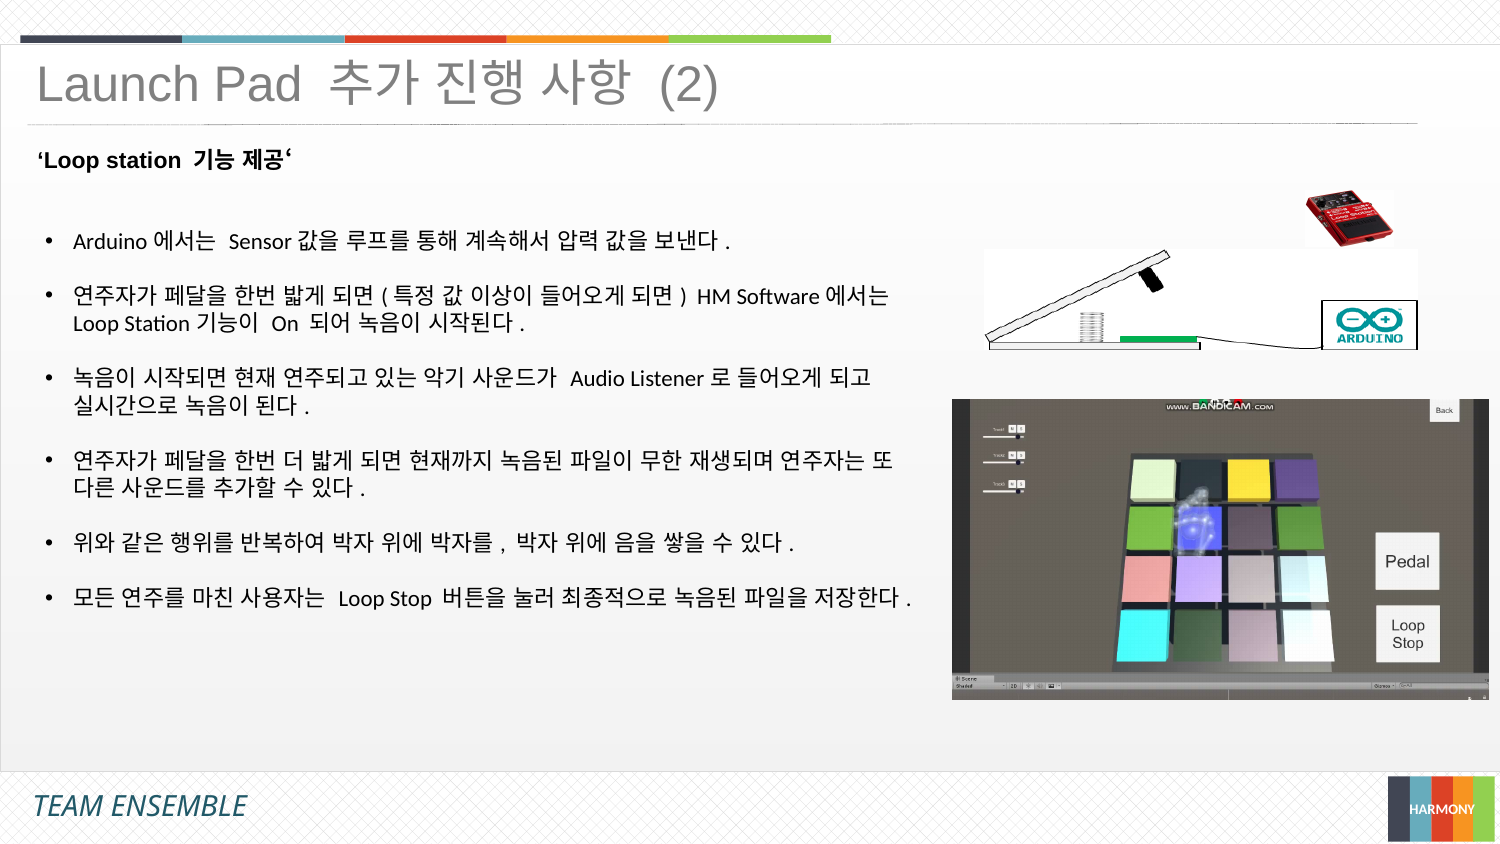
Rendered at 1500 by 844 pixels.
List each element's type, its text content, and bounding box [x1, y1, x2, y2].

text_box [951, 398, 1490, 701]
text_box Launch Pad 추가 진행 사항 (2) [21, 43, 833, 119]
text_box Arduino에서는 Sensor값을 루프를 통해 계속해서 압력 값을 보낸다. 연주자가 페달을 한번 밟게 되면(특정 값 이상이 들어오게 되면) HM Software에서는 Loop Station기능이 On 되어 녹음이 시작된다. 녹음이 시작되면 현재 연주되고 있는 악기 사운드가 Audio Listener로 들어오게 되고 실시간으로 녹음이 된다. 연주자가 페달을 한번 더 밟게 되면 현재까지 녹음된 파일이 무한 재생되며 연주자는 또 다른 사운드를 추가할 수 있다. 위와 같은 행위를 반복하여 박자 위에 박자를, 박자 위에 음을 쌓을 수 있다. 모든 연주를 마친 사용자는 Loop Stop 버튼을 눌러 최종적으로 녹음된 파일을 저장한다. [30, 219, 952, 619]
picture [983, 249, 1418, 350]
picture [1304, 190, 1394, 247]
text_box ‘Loop station 기능 제공‘ [22, 138, 816, 181]
text_box [20, 190, 975, 371]
